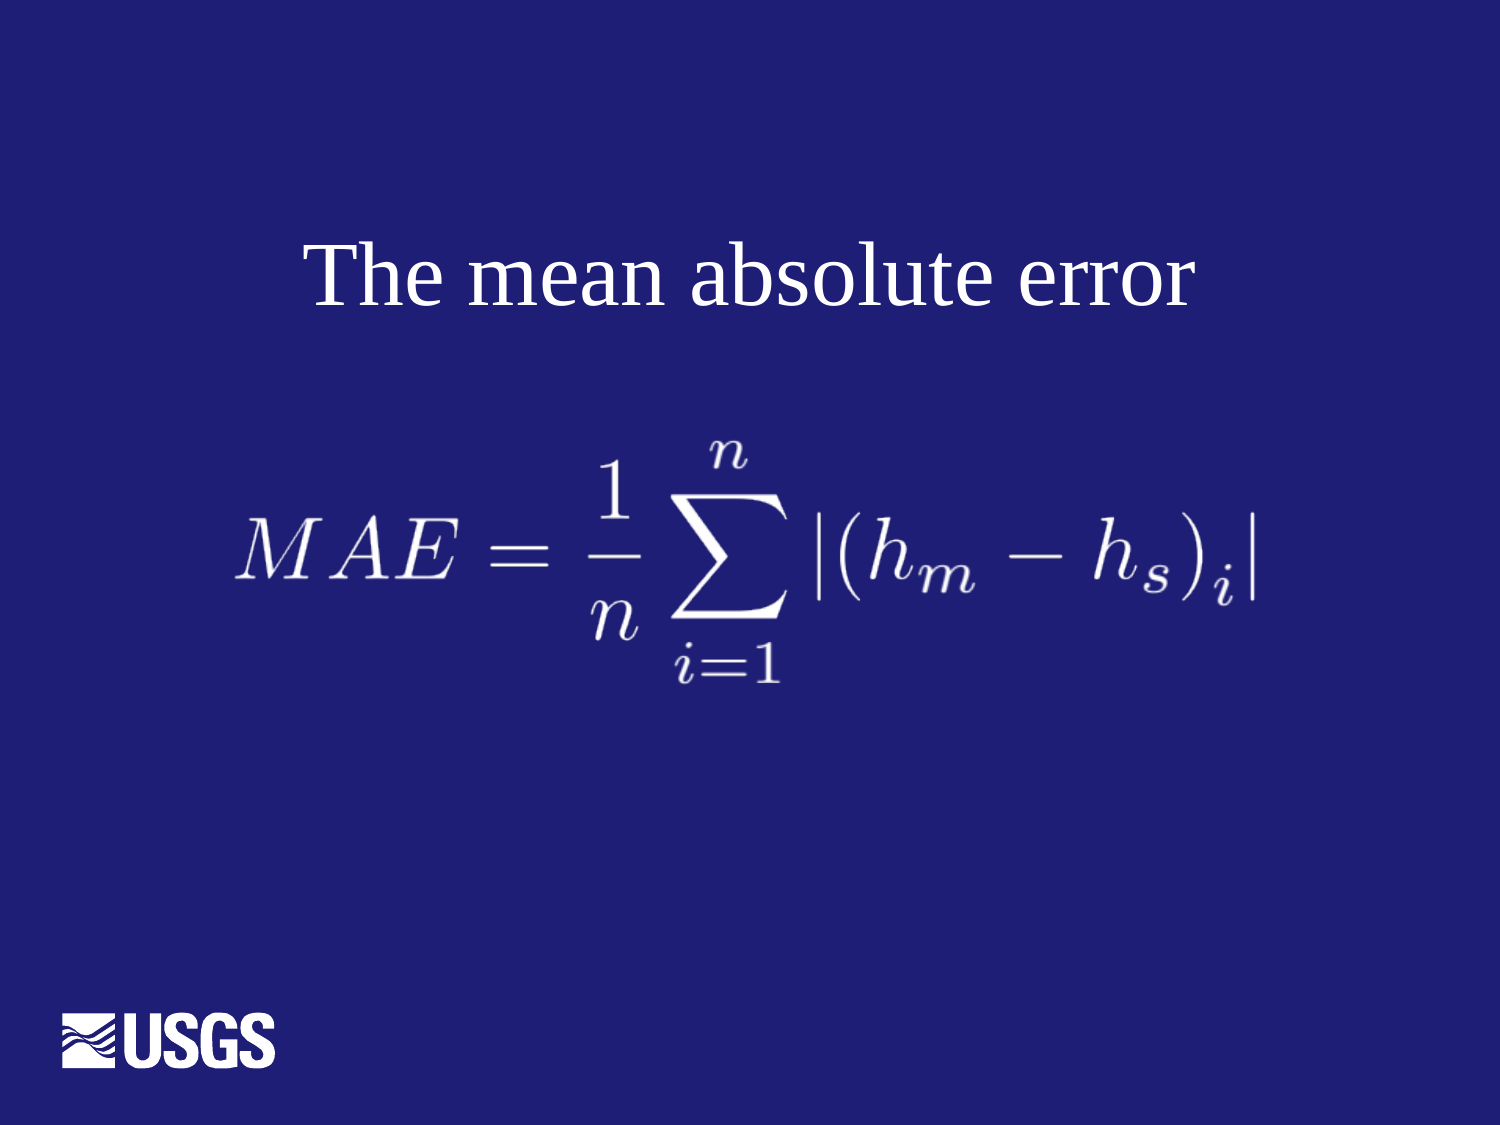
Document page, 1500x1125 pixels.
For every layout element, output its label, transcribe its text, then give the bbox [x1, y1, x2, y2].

title The mean absolute error [112, 174, 1388, 363]
picture [233, 435, 1267, 690]
